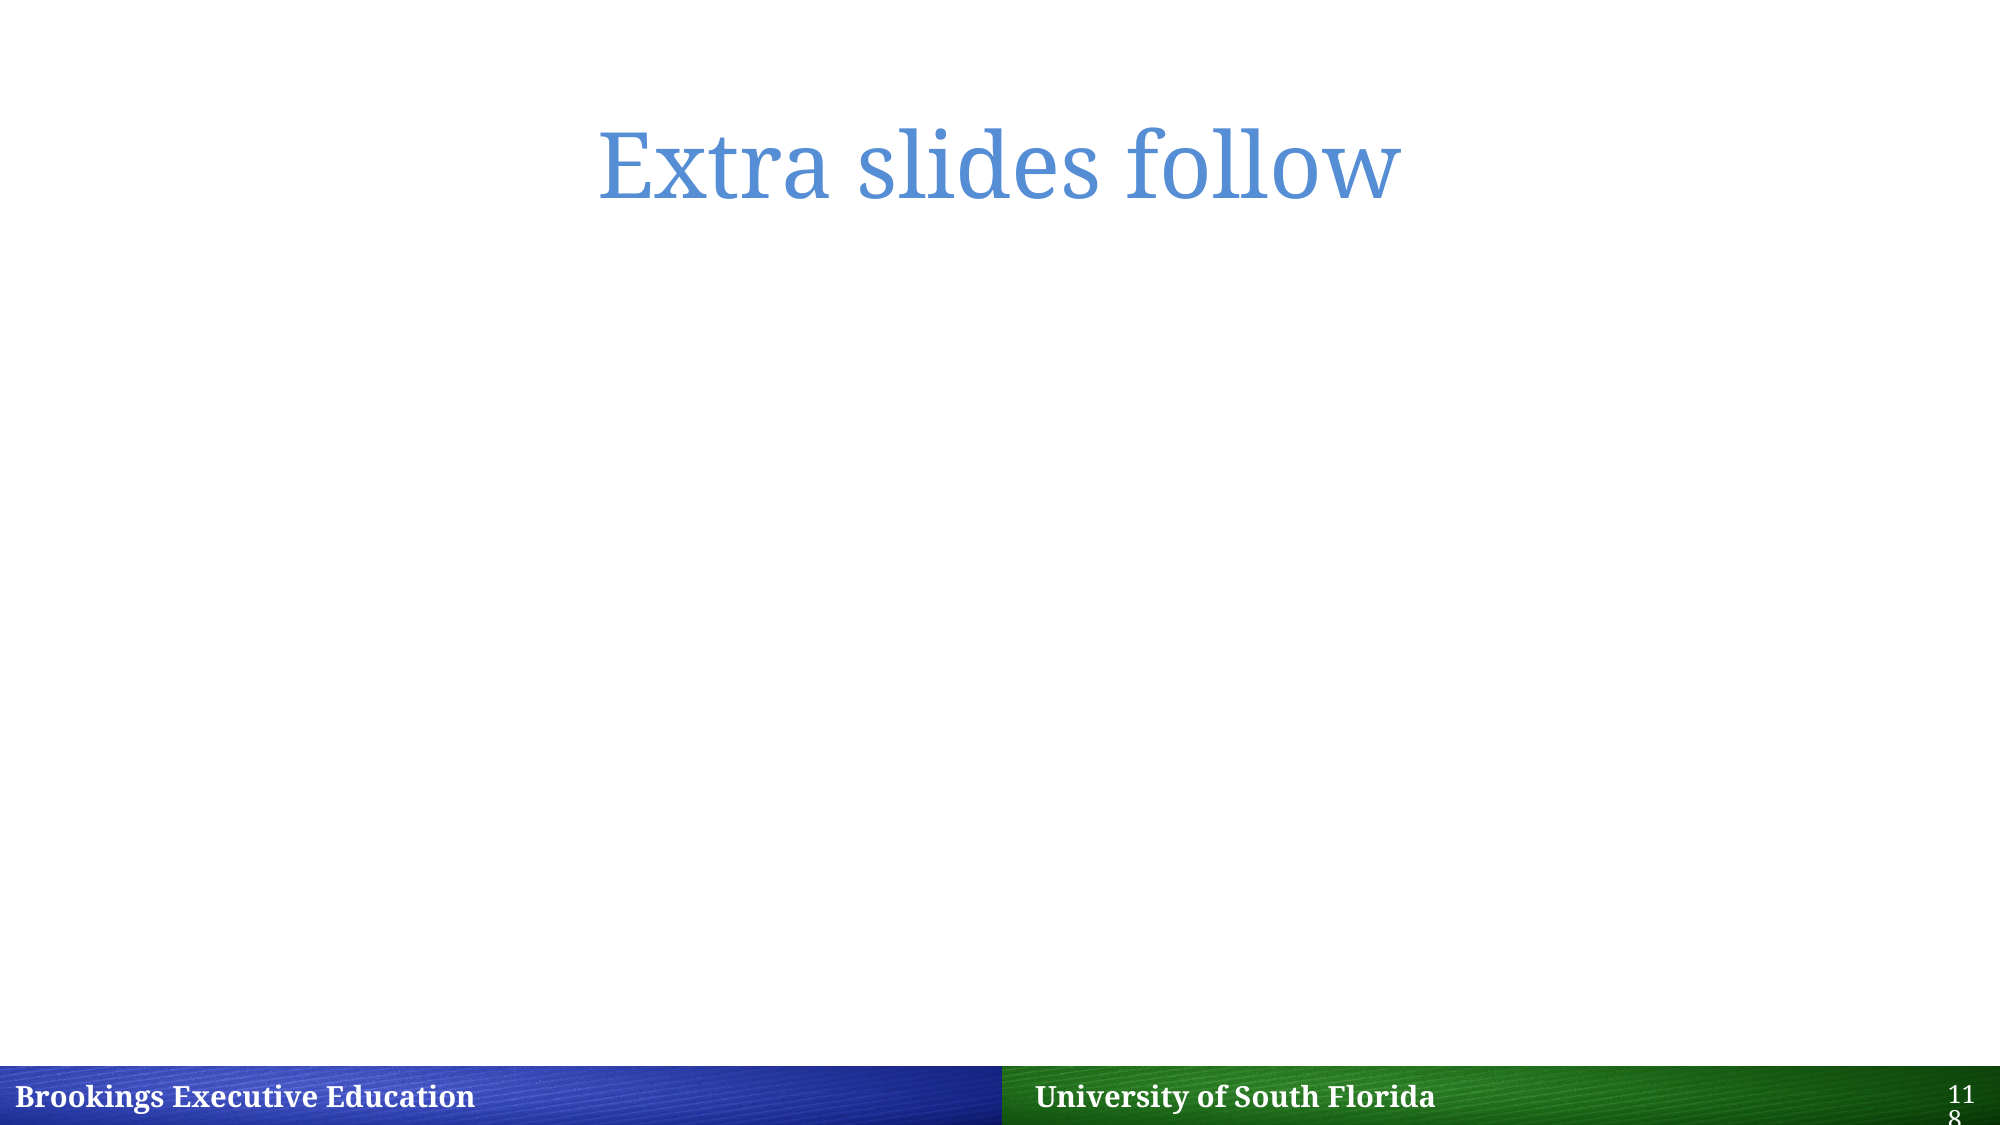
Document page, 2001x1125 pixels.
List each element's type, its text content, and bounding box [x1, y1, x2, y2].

footer Brookings Executive Education University of South Florida [0, 1066, 1932, 1125]
slide_number 118 [1932, 1066, 2000, 1125]
title Extra slides follow [137, 59, 1863, 278]
